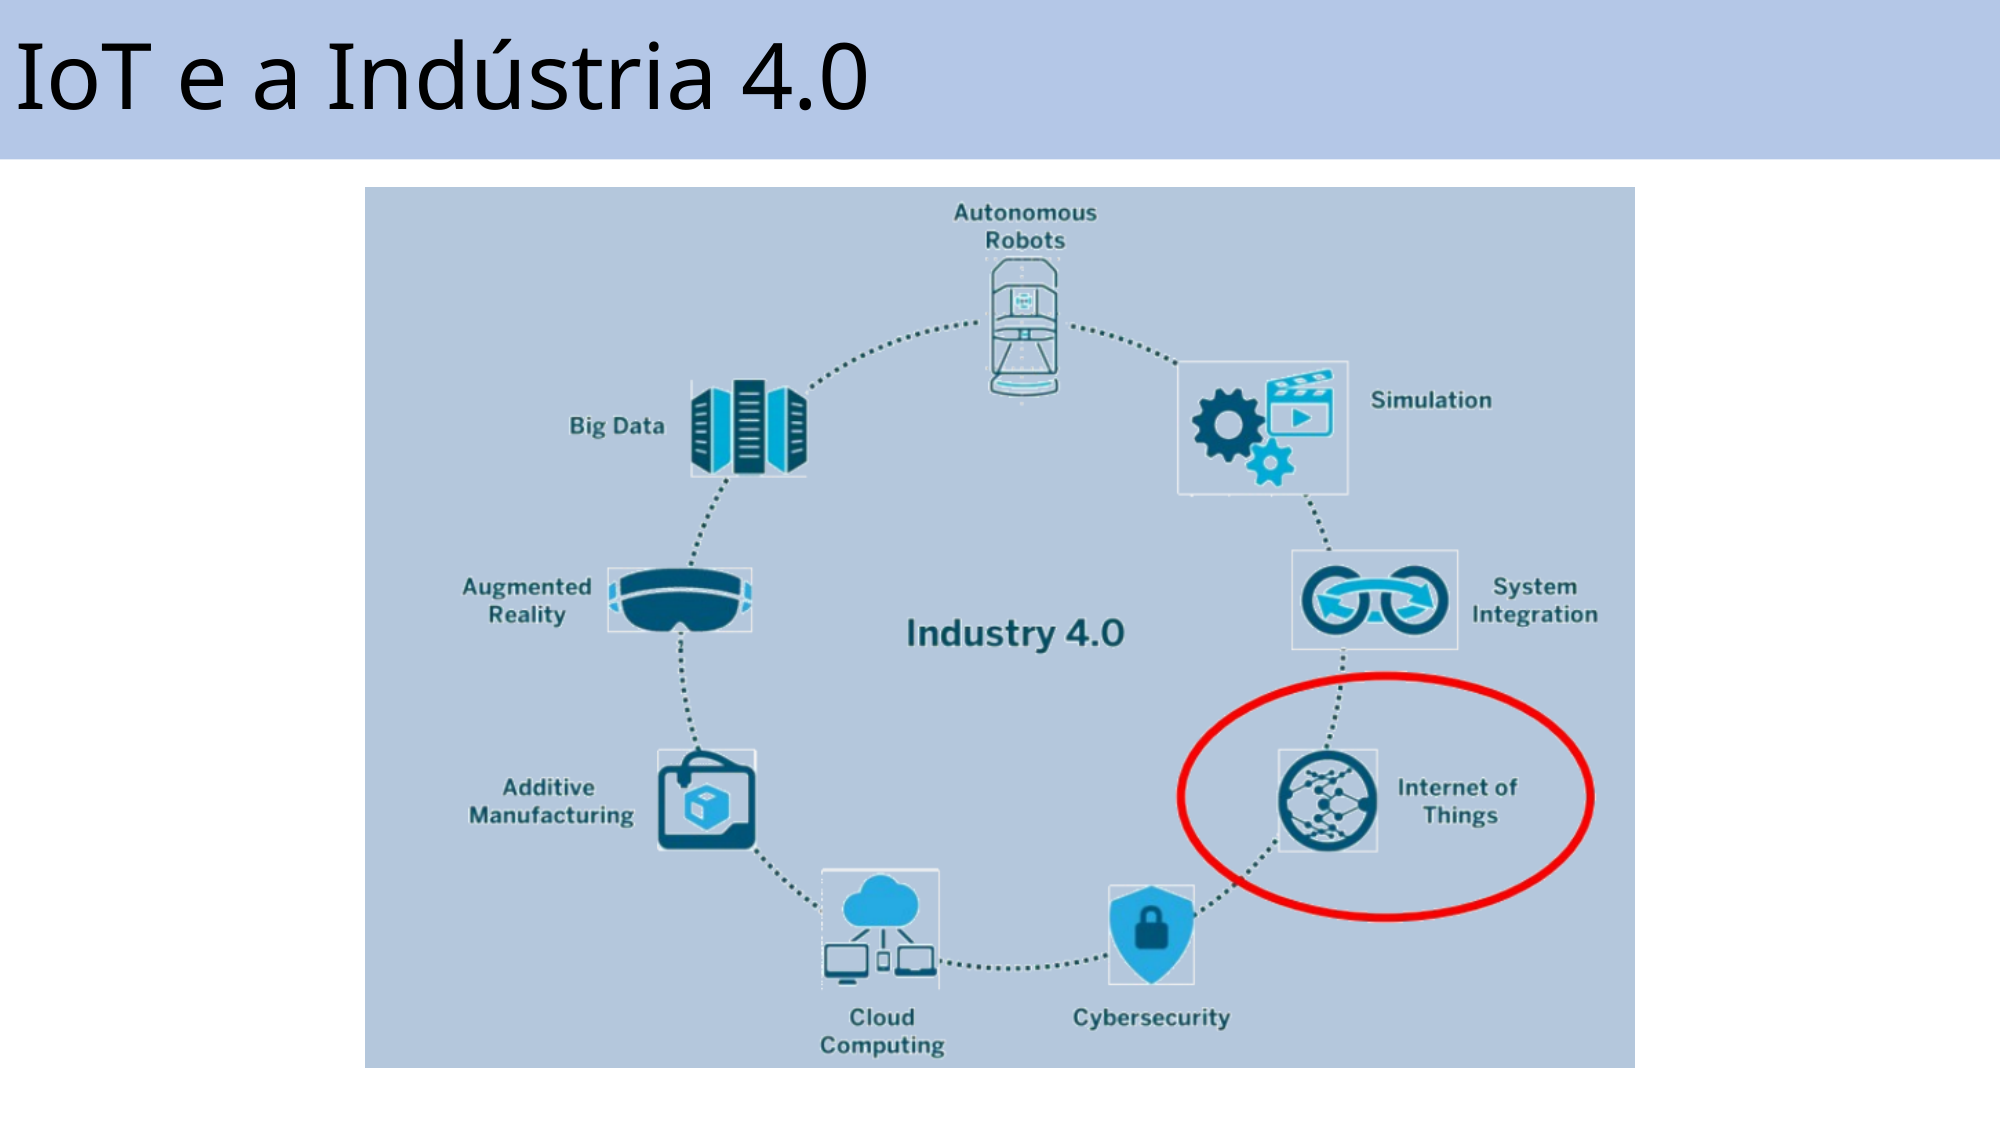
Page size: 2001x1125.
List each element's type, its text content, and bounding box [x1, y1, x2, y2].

title IoT e a Indústria 4.0 [0, 0, 2000, 160]
picture [365, 187, 1635, 1068]
